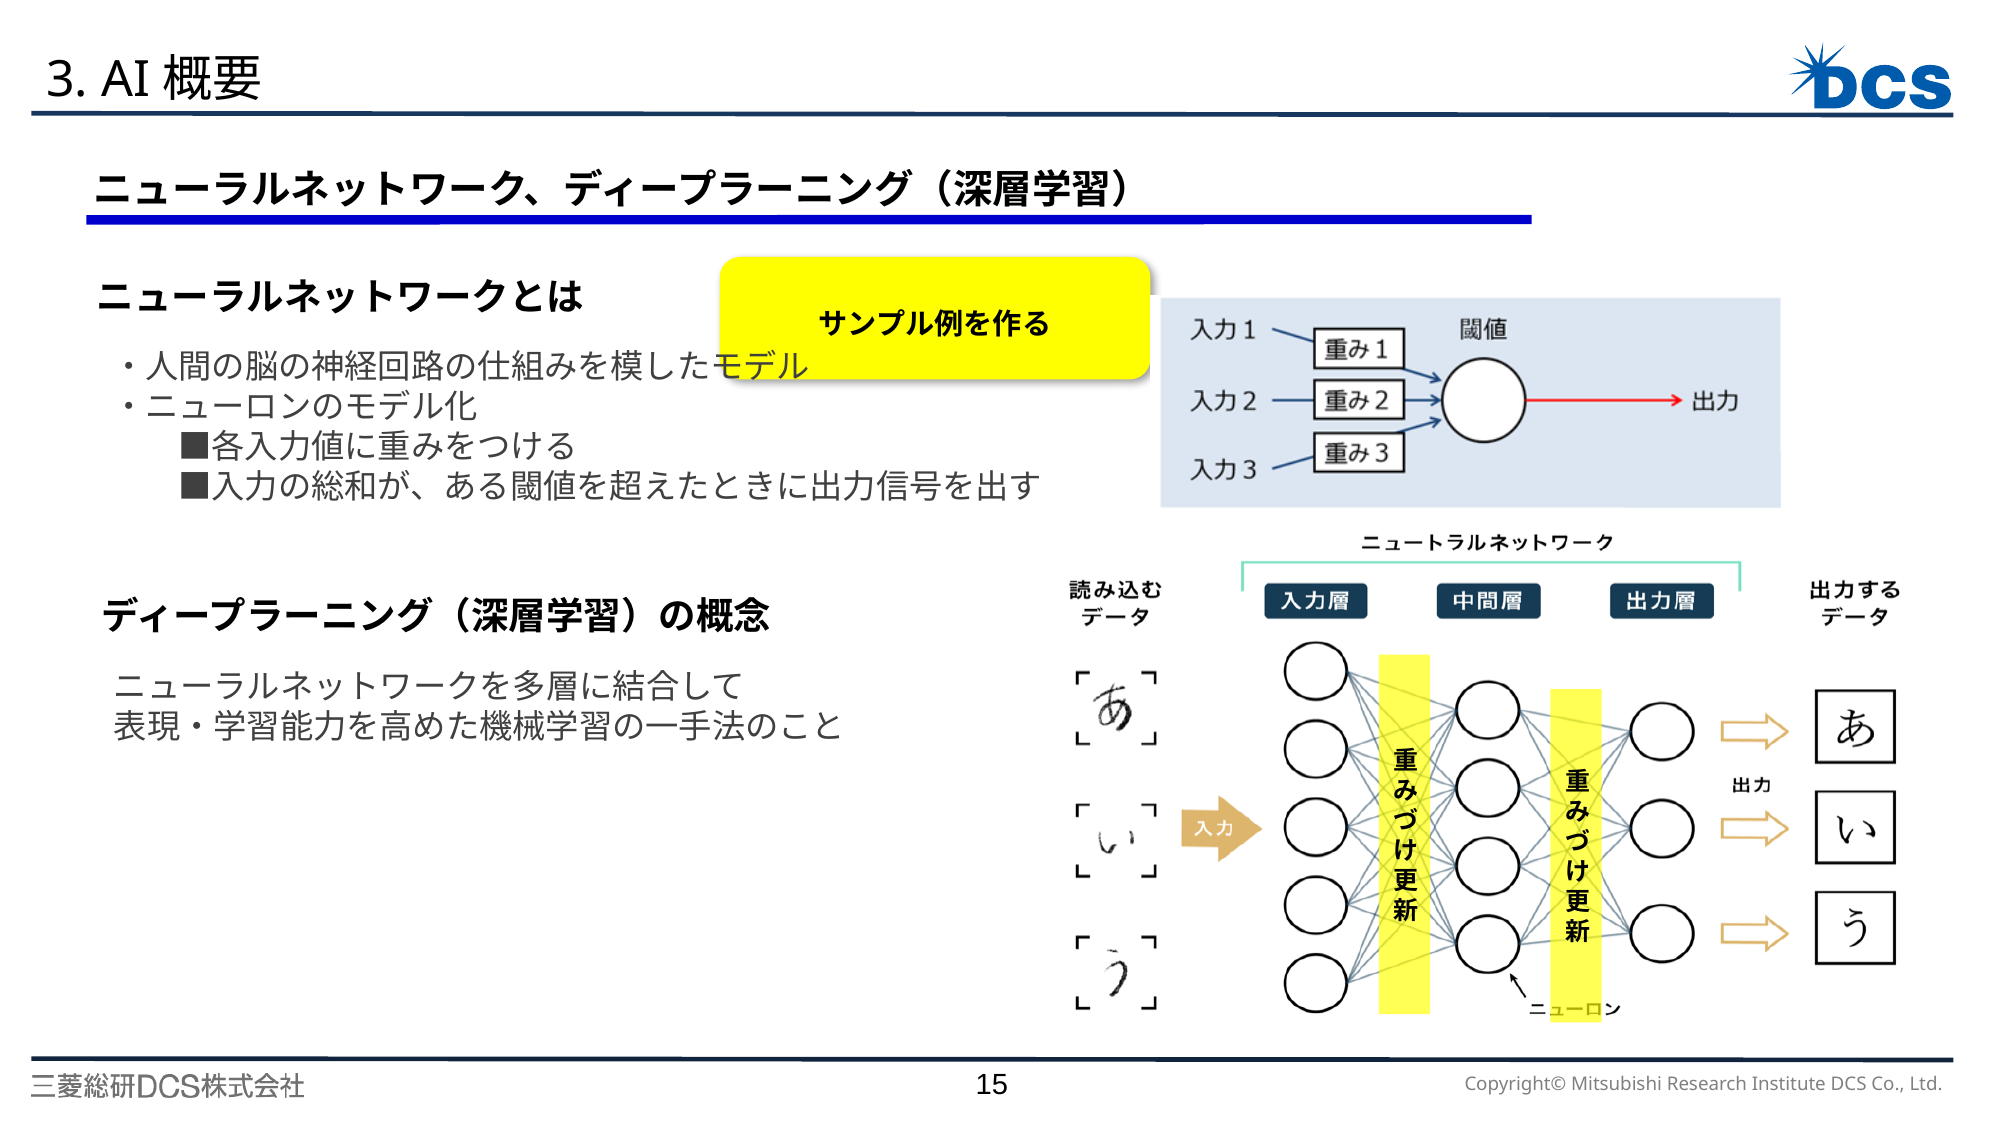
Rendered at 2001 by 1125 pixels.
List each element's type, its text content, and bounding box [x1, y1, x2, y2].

text_box ディープラーニング（深層学習）の概念 [86, 584, 1020, 645]
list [1150, 295, 1785, 510]
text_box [1046, 511, 1934, 1036]
text_box ニューラルネットワークとは [82, 265, 634, 326]
text_box ニューラルネットワークを多層に結合して 表現・学習能力を高めた機械学習の一手法のこと [99, 657, 908, 753]
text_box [78, 156, 1544, 221]
text_box ・人間の脳の神経回路の仕組みを模したモデル ・ニューロンのモデル化 ■各入力値に重みをつける ■入力の総和が、ある閾値を超えたときに出力信号を出す [97, 338, 1145, 513]
text_box サンプル例を作る [719, 256, 1151, 338]
picture [31, 1073, 304, 1098]
title 3. AI概要 [31, 38, 1756, 110]
